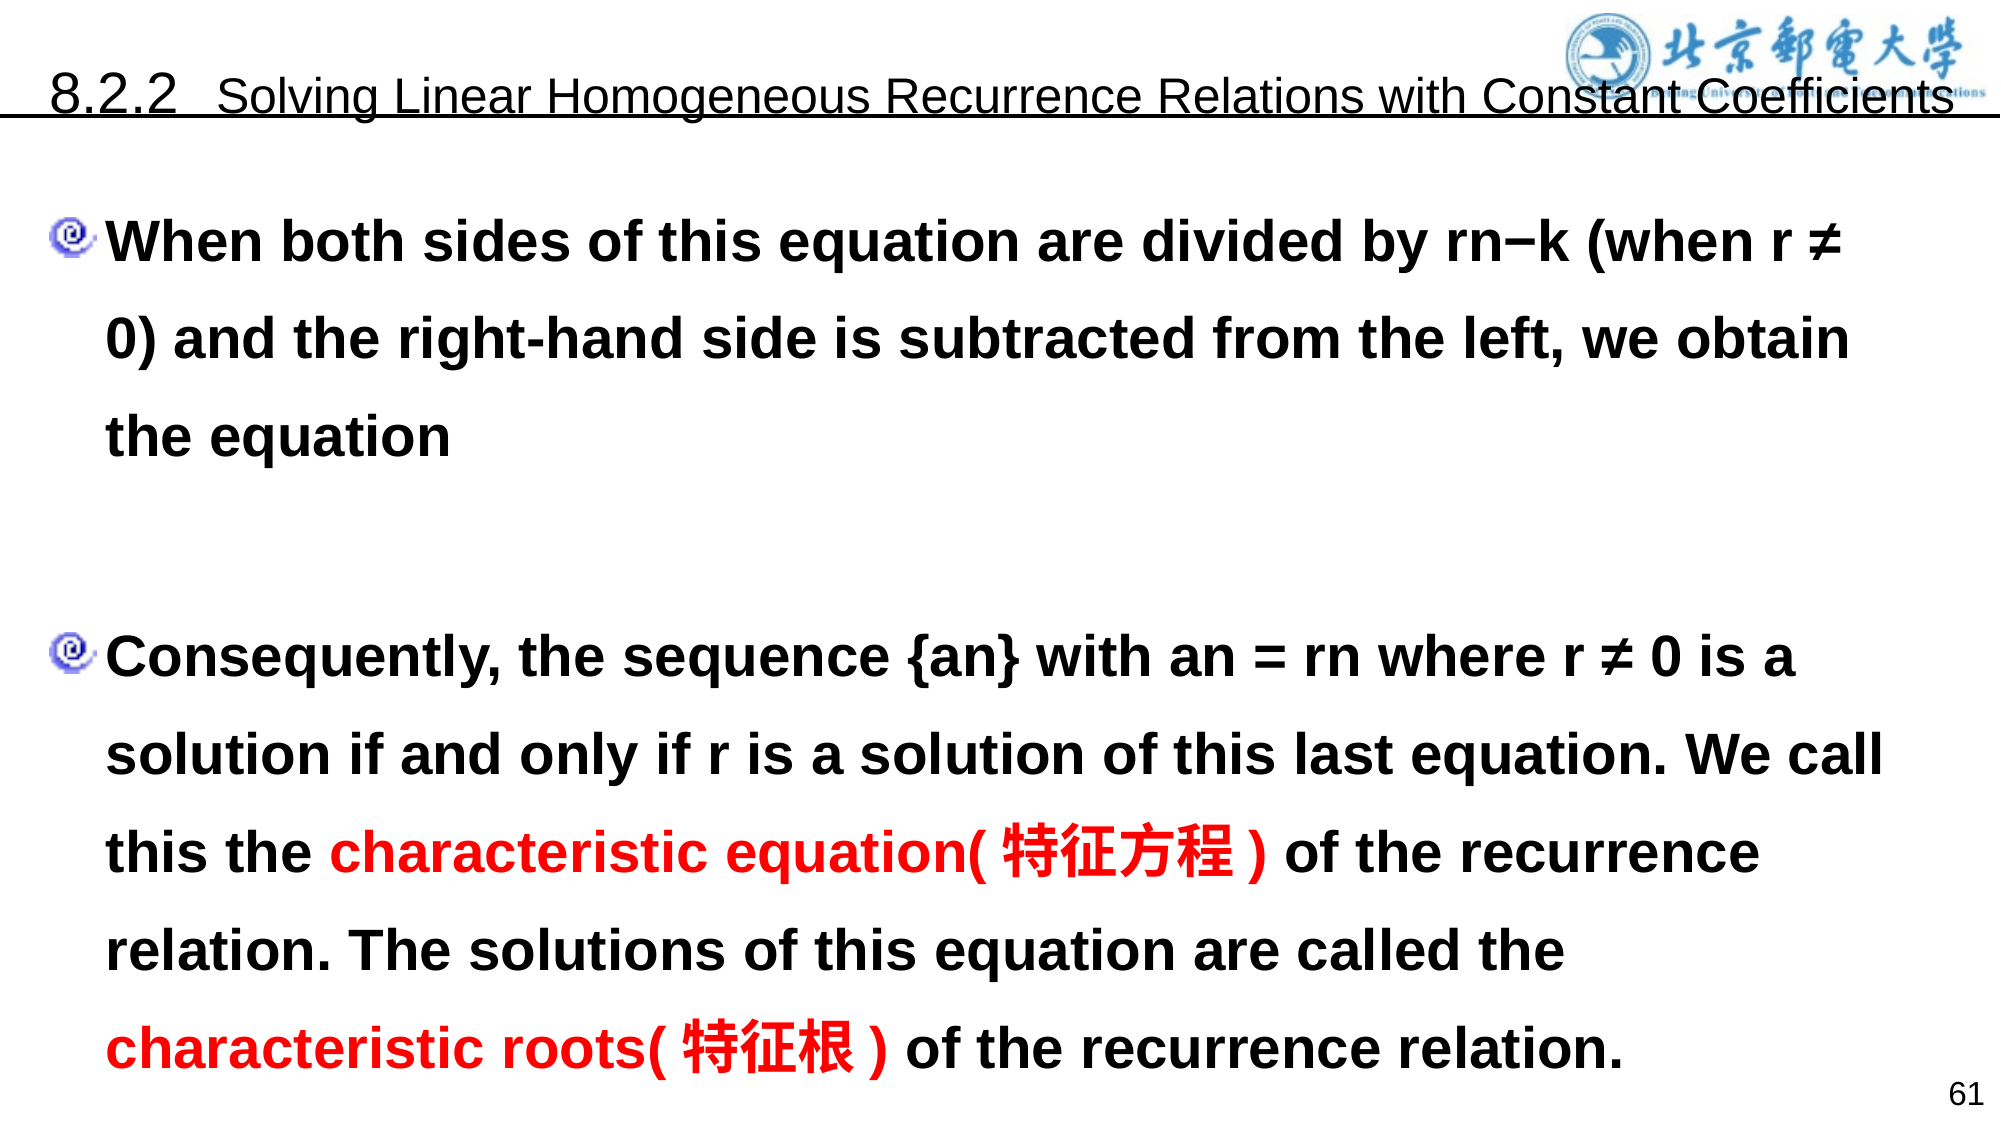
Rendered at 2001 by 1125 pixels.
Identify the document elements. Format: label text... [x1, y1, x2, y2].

picture [49, 632, 97, 674]
text_box 8.2.2 Solving Linear Homogeneous Recurrence Relations with Constant Coefficients [34, 0, 2000, 135]
picture [49, 217, 97, 258]
